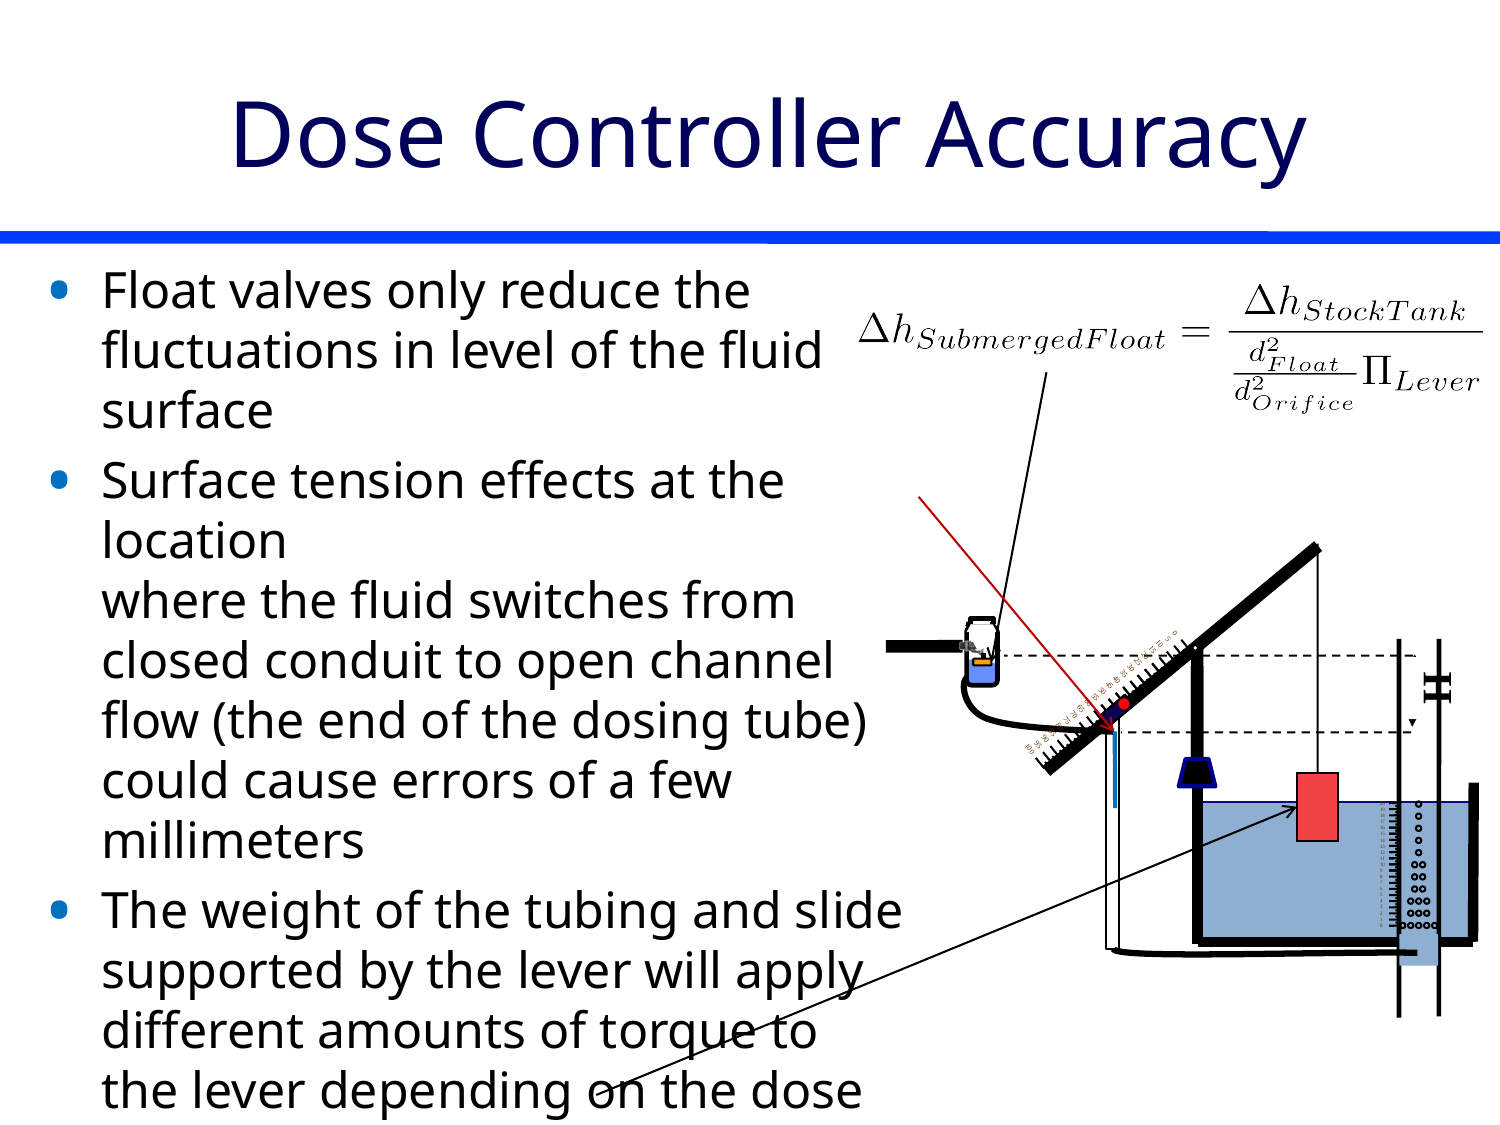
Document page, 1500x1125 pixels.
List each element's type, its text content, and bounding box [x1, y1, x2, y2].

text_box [596, 806, 1298, 1096]
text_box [991, 422, 1047, 515]
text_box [898, 516, 1135, 713]
list Float valves only reduce the fluctuations in level of the fluid surface Surface tension effects at the location where the fluid switches from closed conduit to open channel flow (the end of the dosing tube) could cause errors of a few millimeters The weight of the tubing and slide supported by the lever will apply different amounts of torque to the lever depending on the dose chosen. This determines the required diameter of the float [29, 251, 923, 994]
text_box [885, 543, 1475, 1018]
title Dose Controller Accuracy [75, 37, 1463, 225]
picture [857, 284, 1483, 414]
